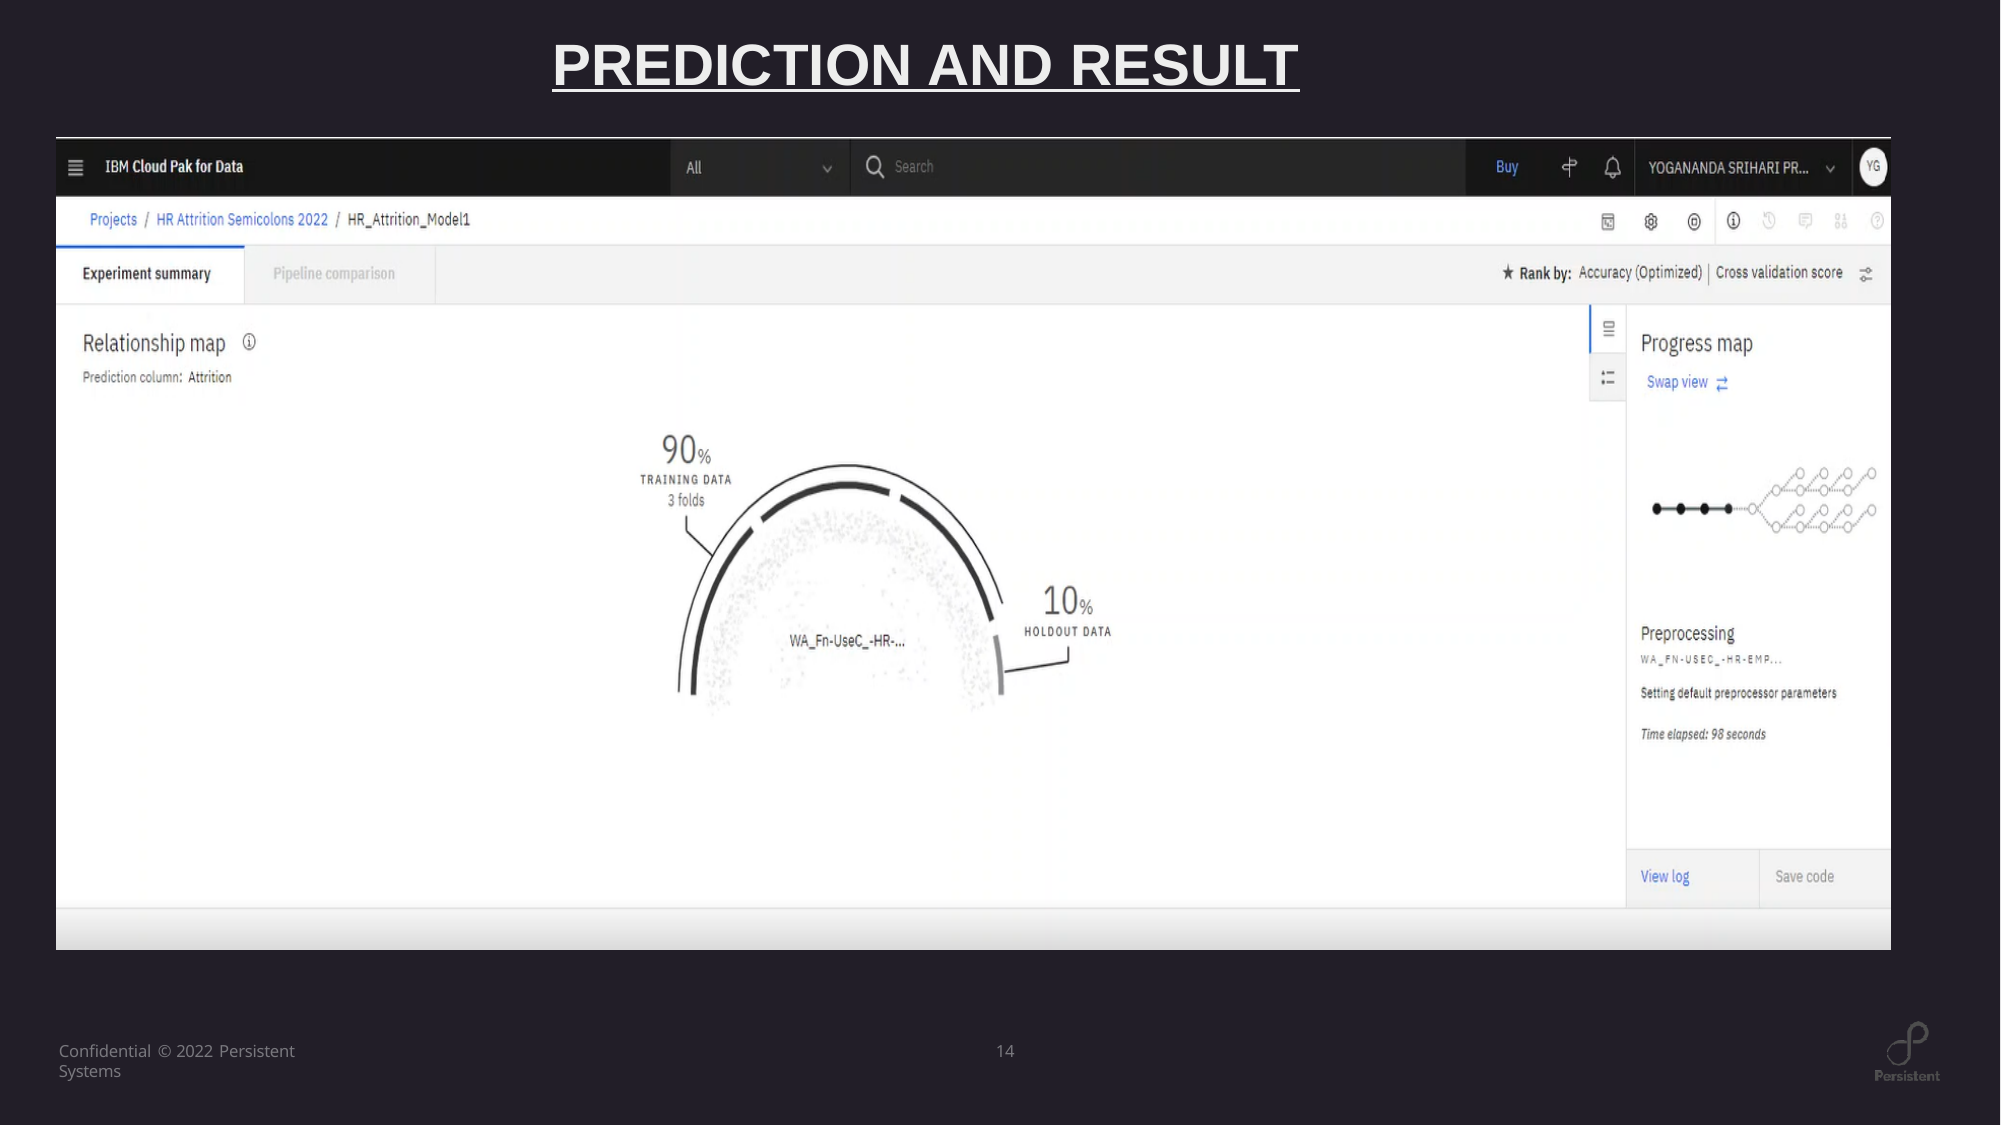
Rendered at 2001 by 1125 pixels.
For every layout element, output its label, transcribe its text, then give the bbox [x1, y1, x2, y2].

picture [1875, 1021, 1940, 1082]
title PREDICTION AND RESULT [550, 24, 2000, 216]
text_box Confidential © 2022 Persistent Systems [56, 1040, 355, 1082]
picture [56, 137, 1891, 951]
slide_number 14 [989, 1040, 1025, 1125]
